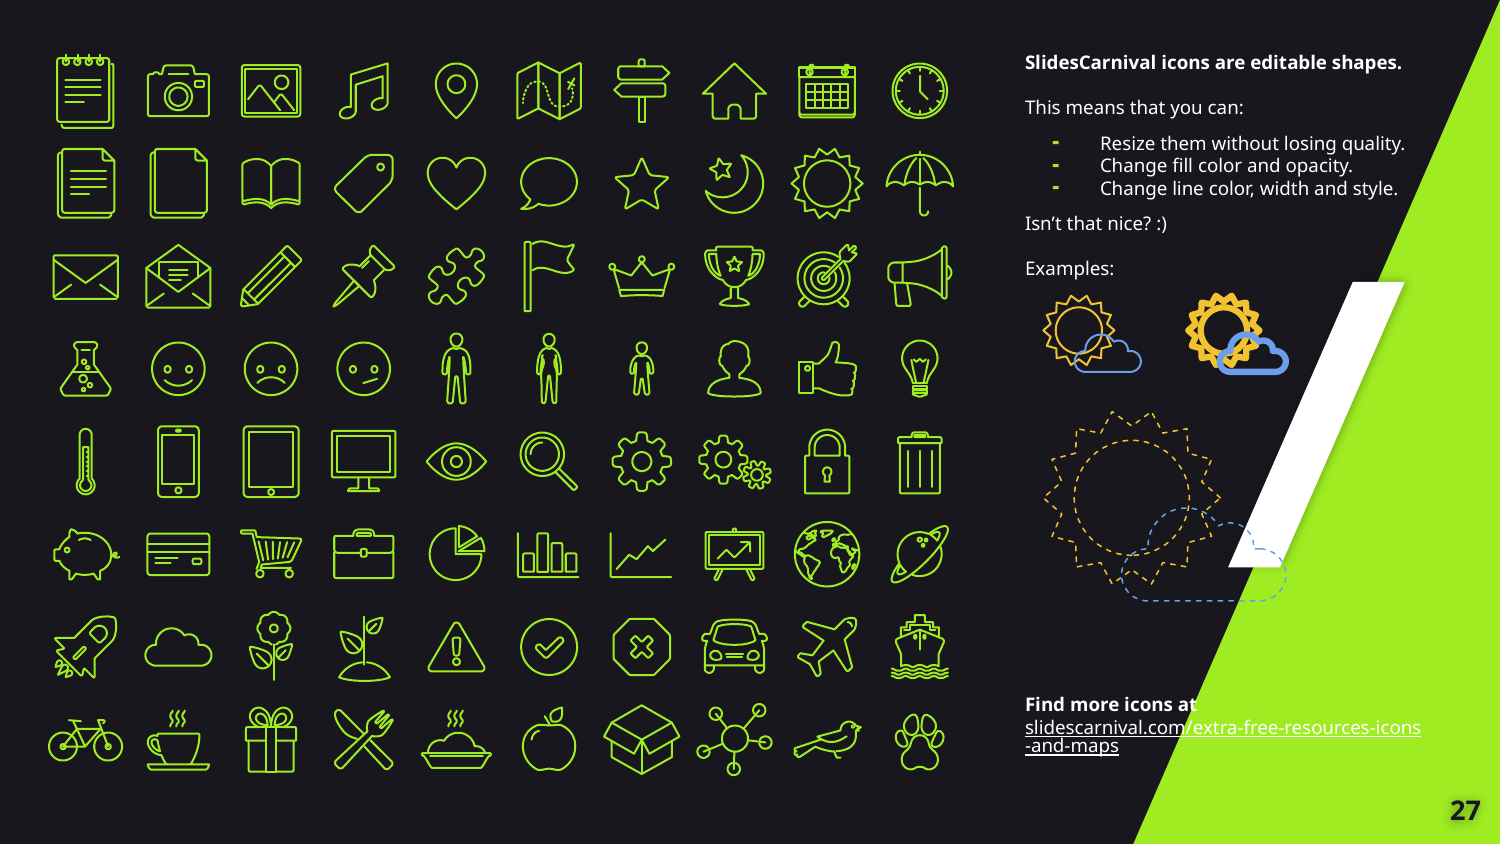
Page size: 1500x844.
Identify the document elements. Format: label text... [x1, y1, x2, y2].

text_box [1043, 295, 1115, 366]
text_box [520, 432, 578, 491]
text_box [337, 342, 391, 396]
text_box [241, 64, 301, 117]
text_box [338, 616, 391, 682]
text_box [797, 617, 857, 677]
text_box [147, 533, 210, 576]
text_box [426, 443, 487, 480]
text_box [147, 65, 210, 117]
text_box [705, 528, 764, 581]
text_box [54, 529, 120, 580]
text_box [791, 148, 863, 219]
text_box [794, 721, 862, 758]
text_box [151, 342, 205, 396]
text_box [240, 529, 302, 578]
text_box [242, 158, 300, 209]
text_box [516, 62, 582, 120]
list Find more icons at slidescarnival.com/extra-free-resources-icons-and-maps [1025, 692, 1425, 786]
slide_number ‹#› [1391, 779, 1482, 844]
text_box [697, 703, 772, 776]
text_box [609, 256, 675, 297]
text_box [76, 428, 95, 495]
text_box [442, 333, 471, 404]
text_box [888, 246, 952, 307]
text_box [886, 151, 954, 216]
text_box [603, 705, 680, 775]
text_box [524, 241, 574, 312]
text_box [610, 532, 672, 578]
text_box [797, 244, 857, 307]
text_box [1187, 295, 1260, 366]
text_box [421, 710, 492, 769]
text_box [53, 255, 118, 299]
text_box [799, 64, 856, 118]
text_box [240, 245, 302, 307]
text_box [705, 155, 764, 214]
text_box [249, 611, 293, 681]
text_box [56, 54, 114, 129]
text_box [522, 707, 576, 771]
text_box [799, 341, 857, 396]
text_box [897, 432, 942, 494]
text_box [901, 340, 938, 397]
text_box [891, 525, 949, 583]
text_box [429, 525, 485, 581]
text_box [704, 246, 764, 307]
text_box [334, 709, 393, 770]
list SlidesCarnival icons are editable shapes. This means that you can: Resize them without losing quality. Change fill color and opacity. Change line color, width and style. Isn’t that nice? :) Examples: [1025, 51, 1425, 302]
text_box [517, 532, 579, 578]
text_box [245, 707, 297, 772]
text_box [331, 430, 396, 492]
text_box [60, 341, 111, 396]
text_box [891, 614, 949, 679]
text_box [536, 333, 562, 404]
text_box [333, 529, 394, 579]
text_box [630, 342, 654, 395]
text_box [146, 244, 211, 308]
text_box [150, 148, 208, 218]
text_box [794, 521, 860, 587]
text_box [54, 616, 117, 678]
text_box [244, 342, 298, 396]
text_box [699, 435, 771, 489]
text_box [57, 148, 115, 218]
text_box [147, 710, 210, 770]
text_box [613, 59, 670, 123]
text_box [701, 619, 768, 674]
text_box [1043, 411, 1221, 585]
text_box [895, 714, 944, 770]
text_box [48, 719, 123, 761]
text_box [333, 245, 395, 307]
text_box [892, 63, 948, 119]
